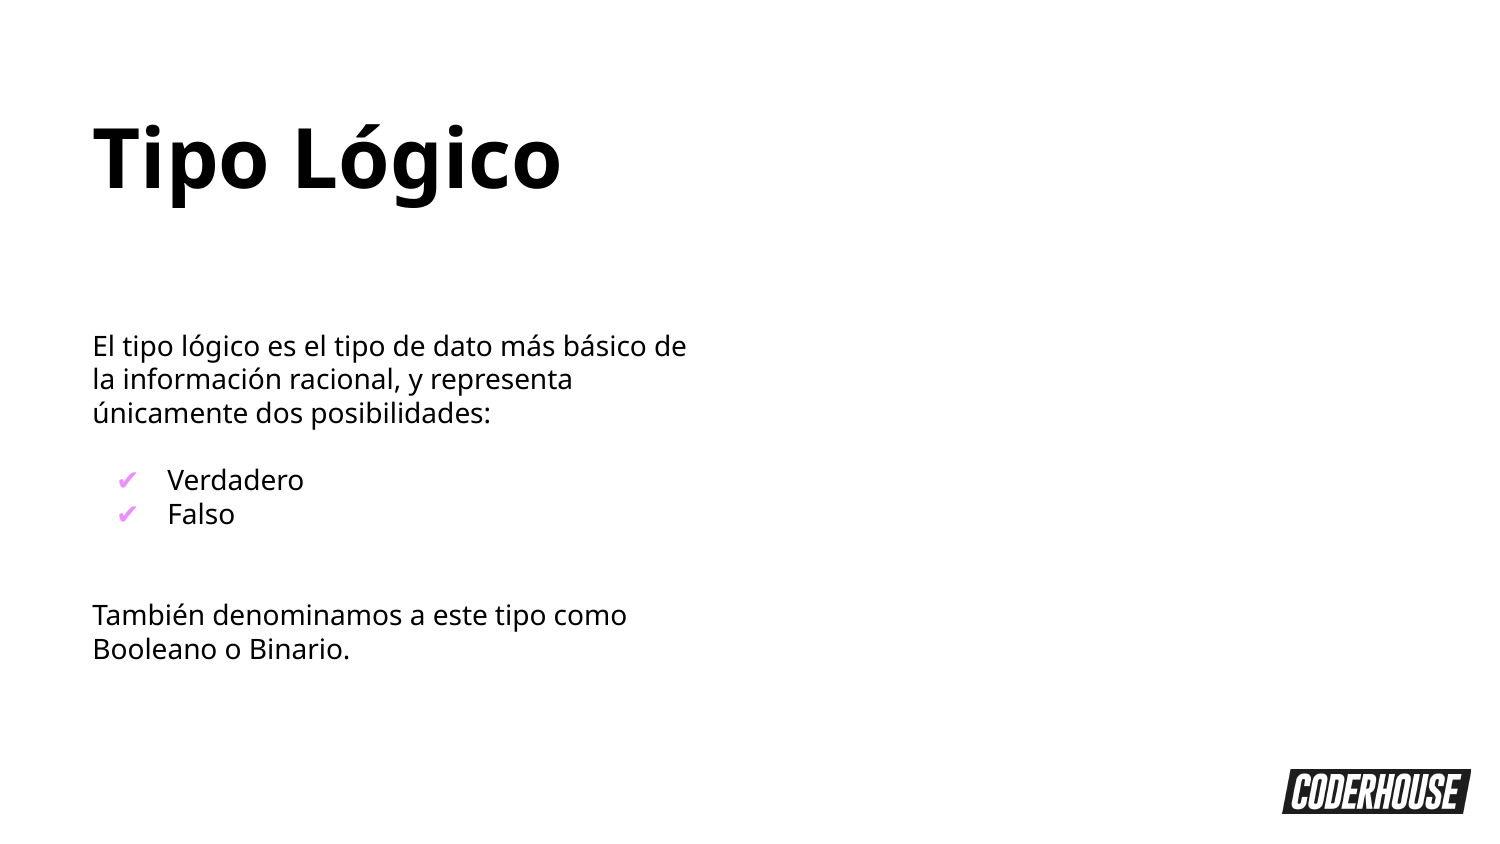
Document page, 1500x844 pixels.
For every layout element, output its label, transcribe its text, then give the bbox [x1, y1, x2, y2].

text_box Tipo Lógico [77, 101, 1414, 222]
picture [1281, 769, 1471, 814]
text_box El tipo lógico es el tipo de dato más básico de la información racional, y representa únicamente dos posibilidades: Verdadero Falso También denominamos a este tipo como Booleano o Binario. [77, 312, 707, 748]
